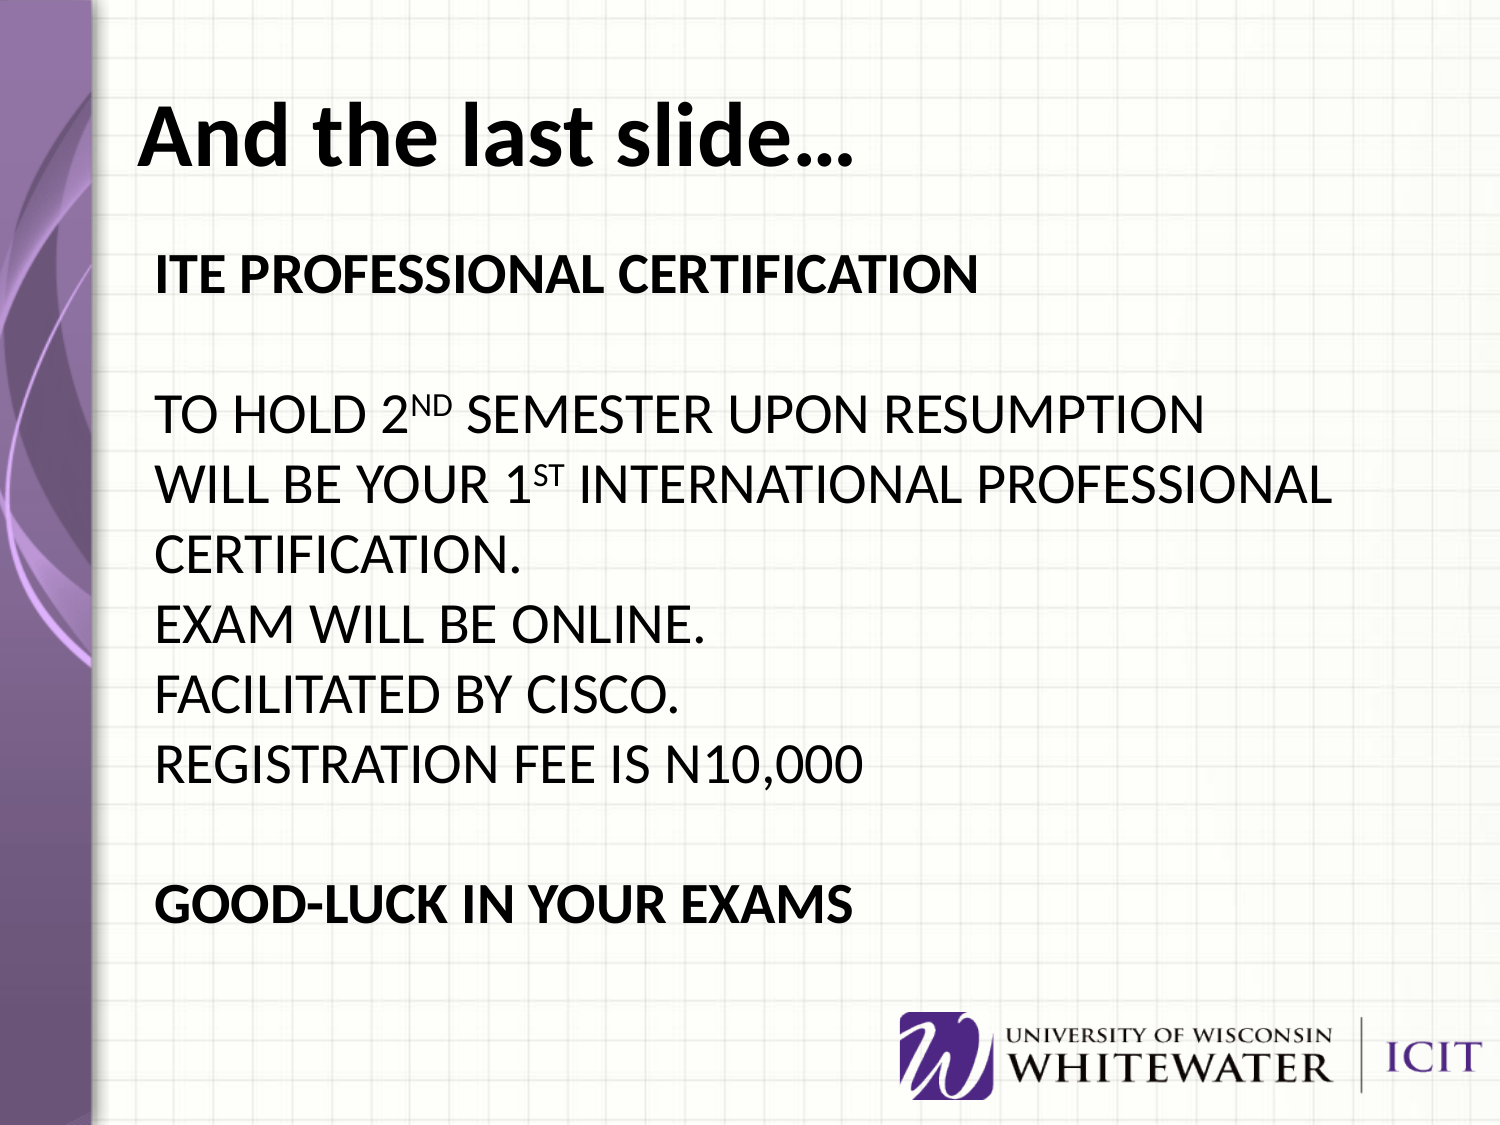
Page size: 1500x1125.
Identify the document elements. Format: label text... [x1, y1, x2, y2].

title And the last slide… [137, 74, 1015, 190]
picture [0, 0, 1500, 1125]
list ITE PROFESSIONAL CERTIFICATION TO HOLD 2ND SEMESTER UPON RESUMPTION WILL BE YOUR 1ST INTERNATIONAL PROFESSIONAL CERTIFICATION. EXAM WILL BE ONLINE. FACILITATED BY CISCO. REGISTRATION FEE IS N10,000 GOOD-LUCK IN YOUR EXAMS [154, 235, 1346, 1013]
